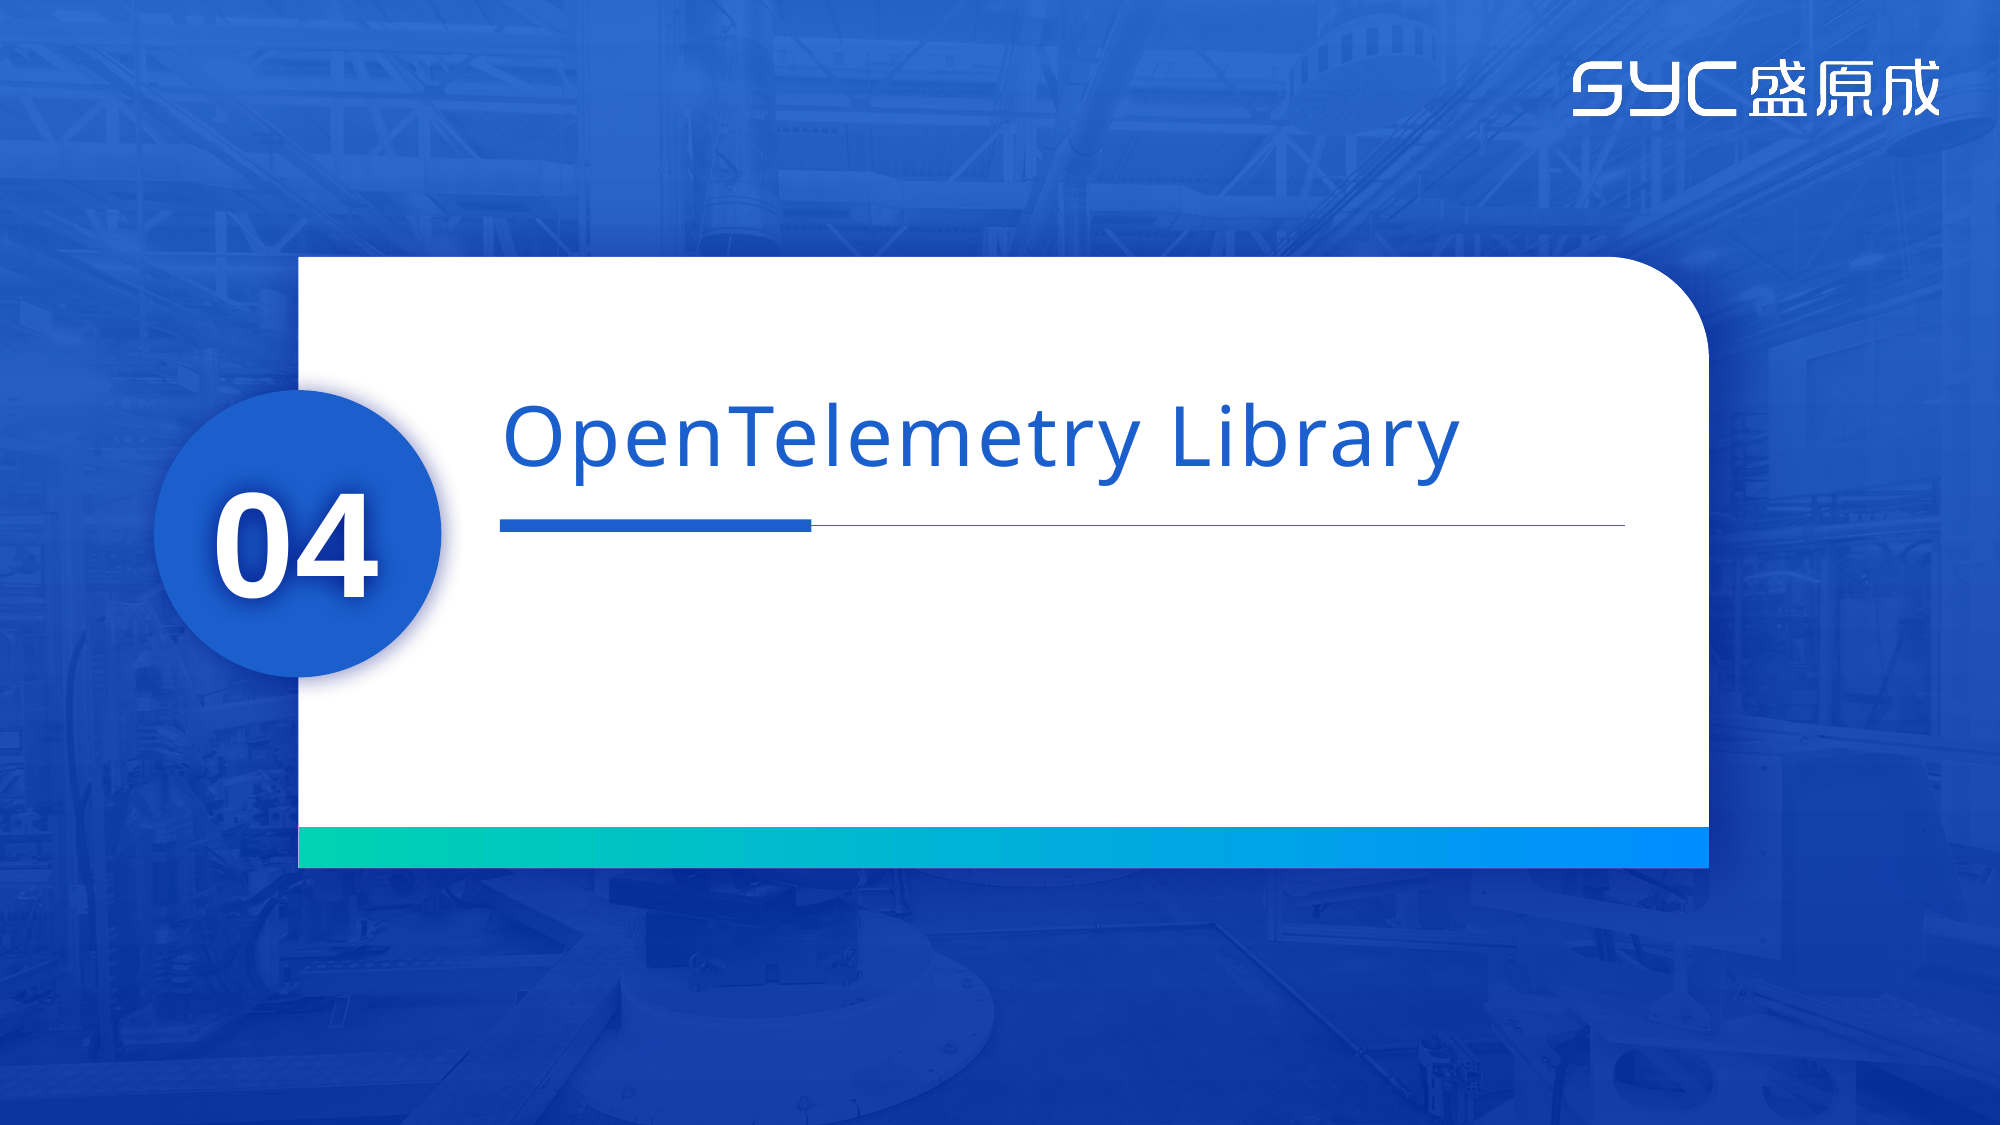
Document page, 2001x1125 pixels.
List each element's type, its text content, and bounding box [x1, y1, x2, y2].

text_box 04 [176, 439, 414, 635]
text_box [499, 519, 1625, 532]
picture [1561, 38, 1951, 136]
list OpenTelemetry Library [486, 366, 1601, 470]
